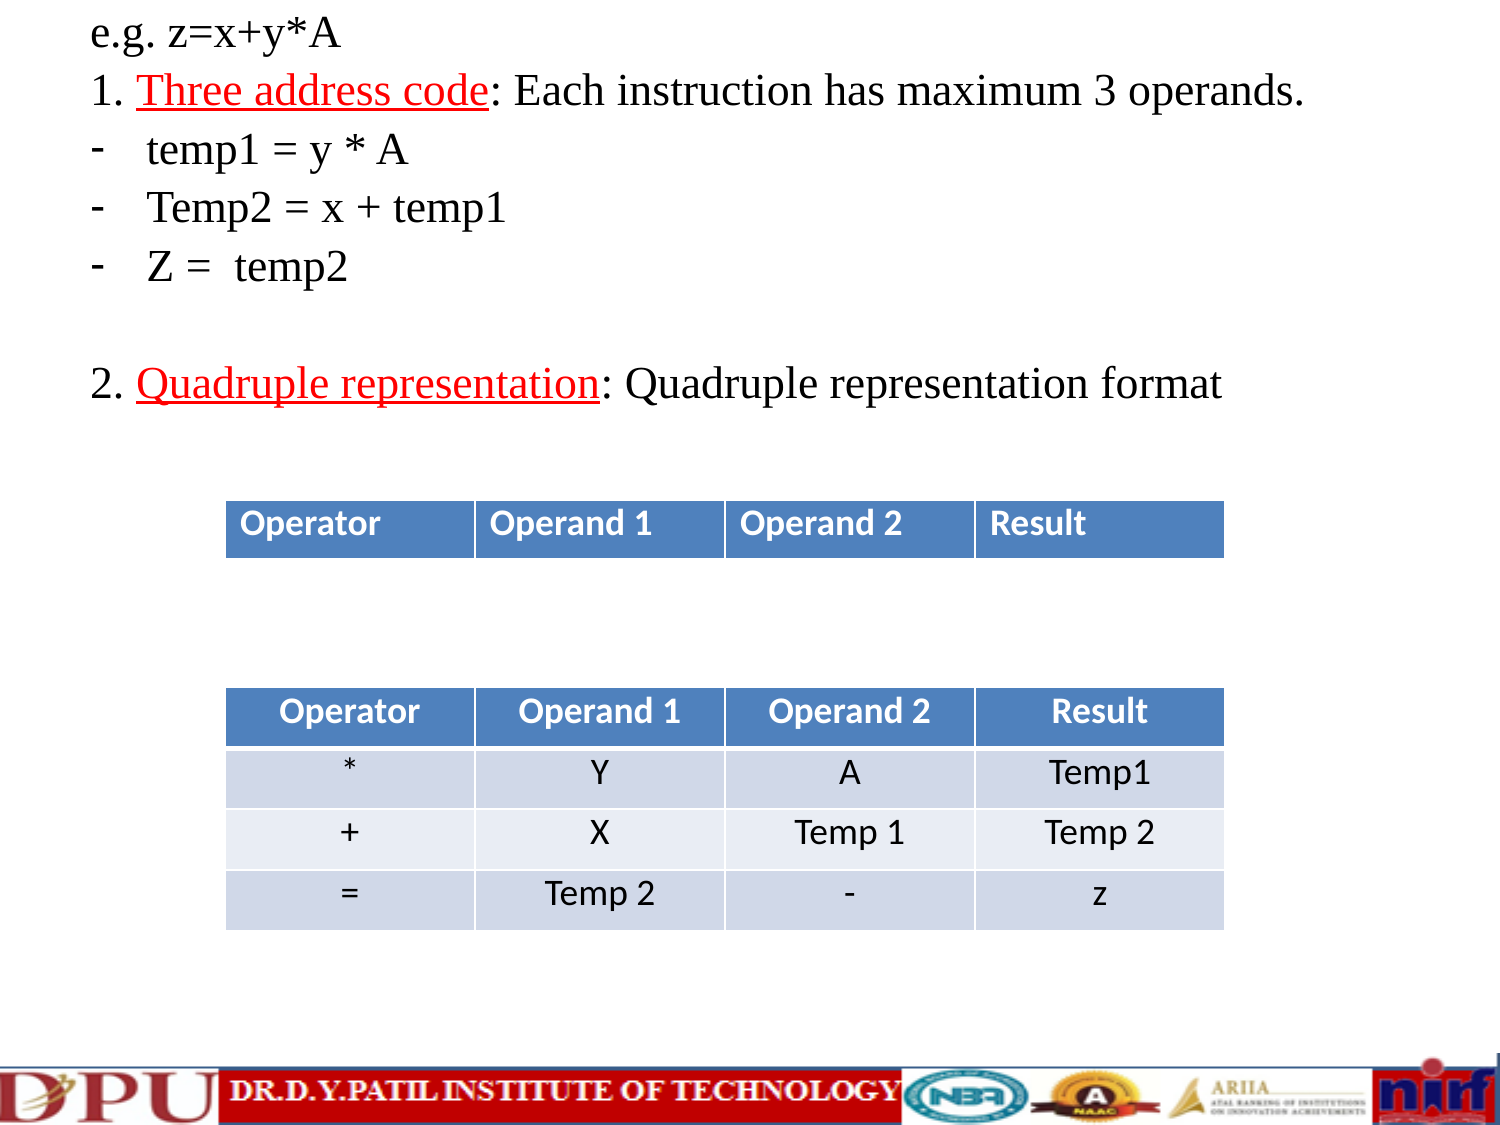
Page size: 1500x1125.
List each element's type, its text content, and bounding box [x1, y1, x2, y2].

table_cell z [976, 871, 1224, 930]
picture [0, 1052, 1500, 1125]
table_cell Temp 2 [976, 810, 1224, 869]
table_cell - [726, 871, 974, 930]
table_header Operand 2 [726, 688, 974, 746]
table_header Operand 2 [726, 501, 974, 558]
list e.g. z=x+y*A 1. Three address code: Each instruction has maximum 3 operands. temp1 = y * A Temp2 = x + temp1 Z = temp2 2. Quadruple representation: Quadruple representation format [75, 0, 1425, 1007]
table_header Result [976, 688, 1224, 746]
table_cell Temp 1 [726, 810, 974, 869]
table_cell Temp 2 [476, 871, 724, 930]
table_cell Y [476, 751, 724, 808]
table_cell A [726, 751, 974, 808]
table_cell = [226, 871, 474, 930]
table_cell + [226, 810, 474, 869]
table_header Operand 1 [476, 501, 724, 558]
table_header Result [976, 501, 1224, 558]
table_header Operator [226, 501, 474, 558]
table_cell * [226, 751, 474, 808]
table_cell Temp1 [976, 751, 1224, 808]
table_header Operator [226, 688, 474, 746]
table_header Operand 1 [476, 688, 724, 746]
table_cell X [476, 810, 724, 869]
